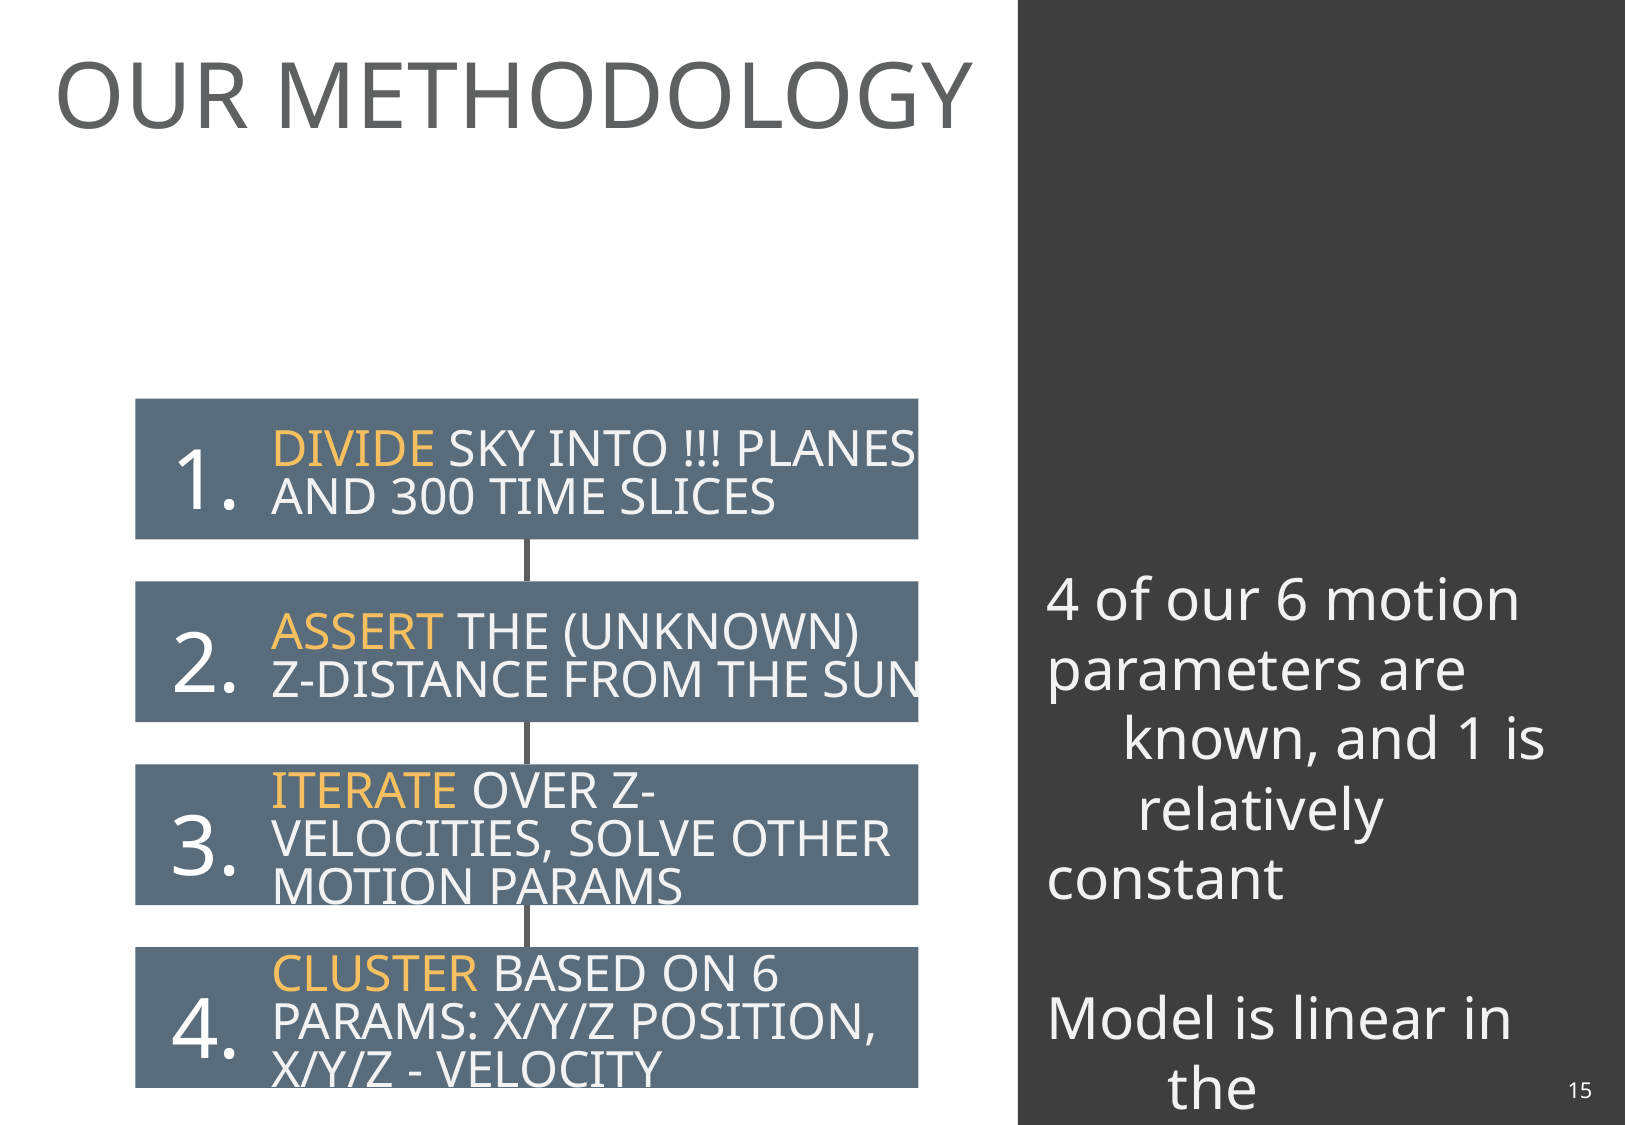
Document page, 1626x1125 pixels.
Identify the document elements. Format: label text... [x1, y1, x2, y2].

slide_number 14 [1580, 1061, 1608, 1122]
text_box [1017, 0, 1625, 1125]
text_box 4 of our 6 motion parameters are known, and 1 is relatively constant Model is linear in the parameters [1031, 554, 1580, 1125]
text_box OUR METHODOLOGY [54, 73, 1184, 138]
text_box [1032, 482, 1599, 1061]
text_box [134, 581, 946, 723]
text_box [134, 944, 946, 1106]
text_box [134, 398, 946, 540]
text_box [134, 761, 946, 923]
